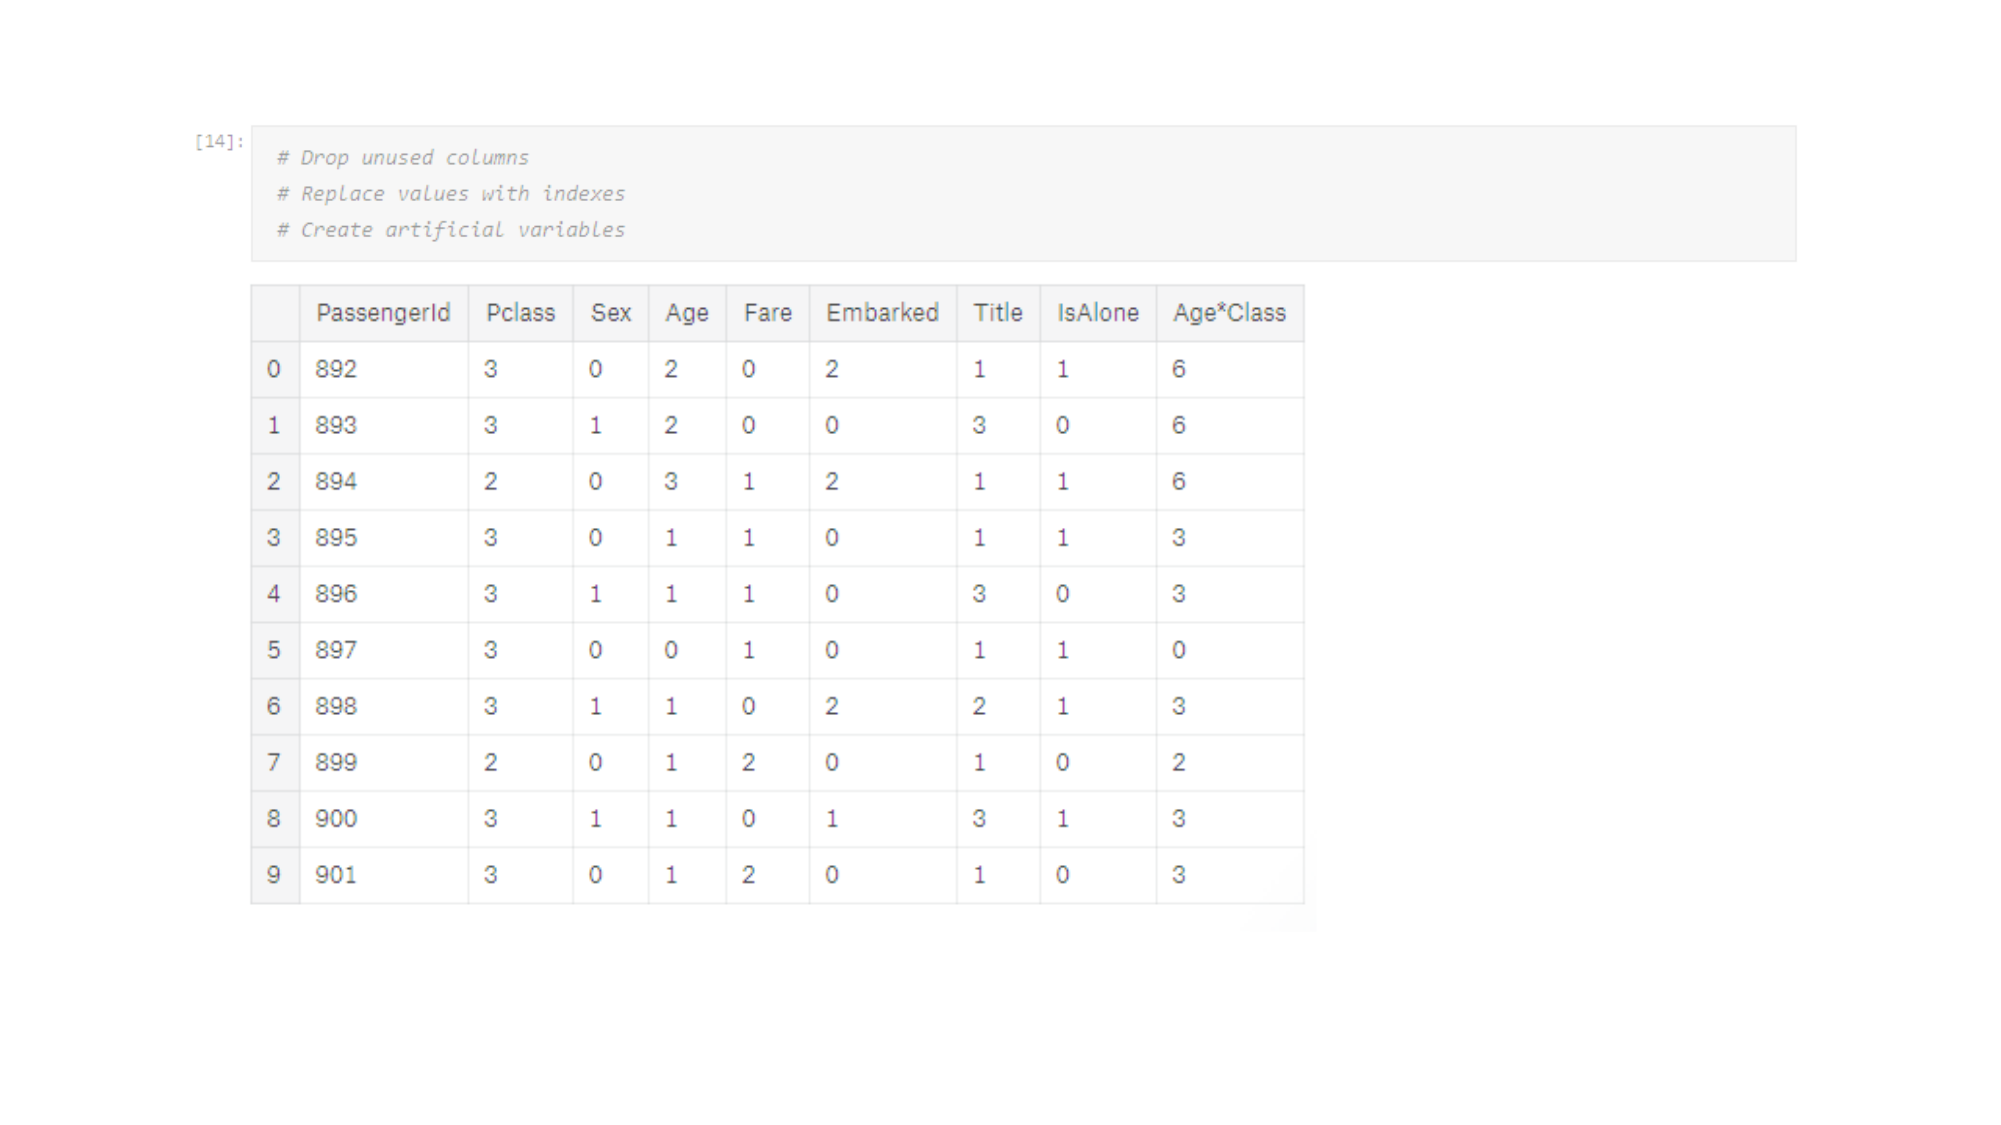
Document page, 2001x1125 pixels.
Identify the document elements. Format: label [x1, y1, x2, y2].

picture [181, 113, 1819, 932]
